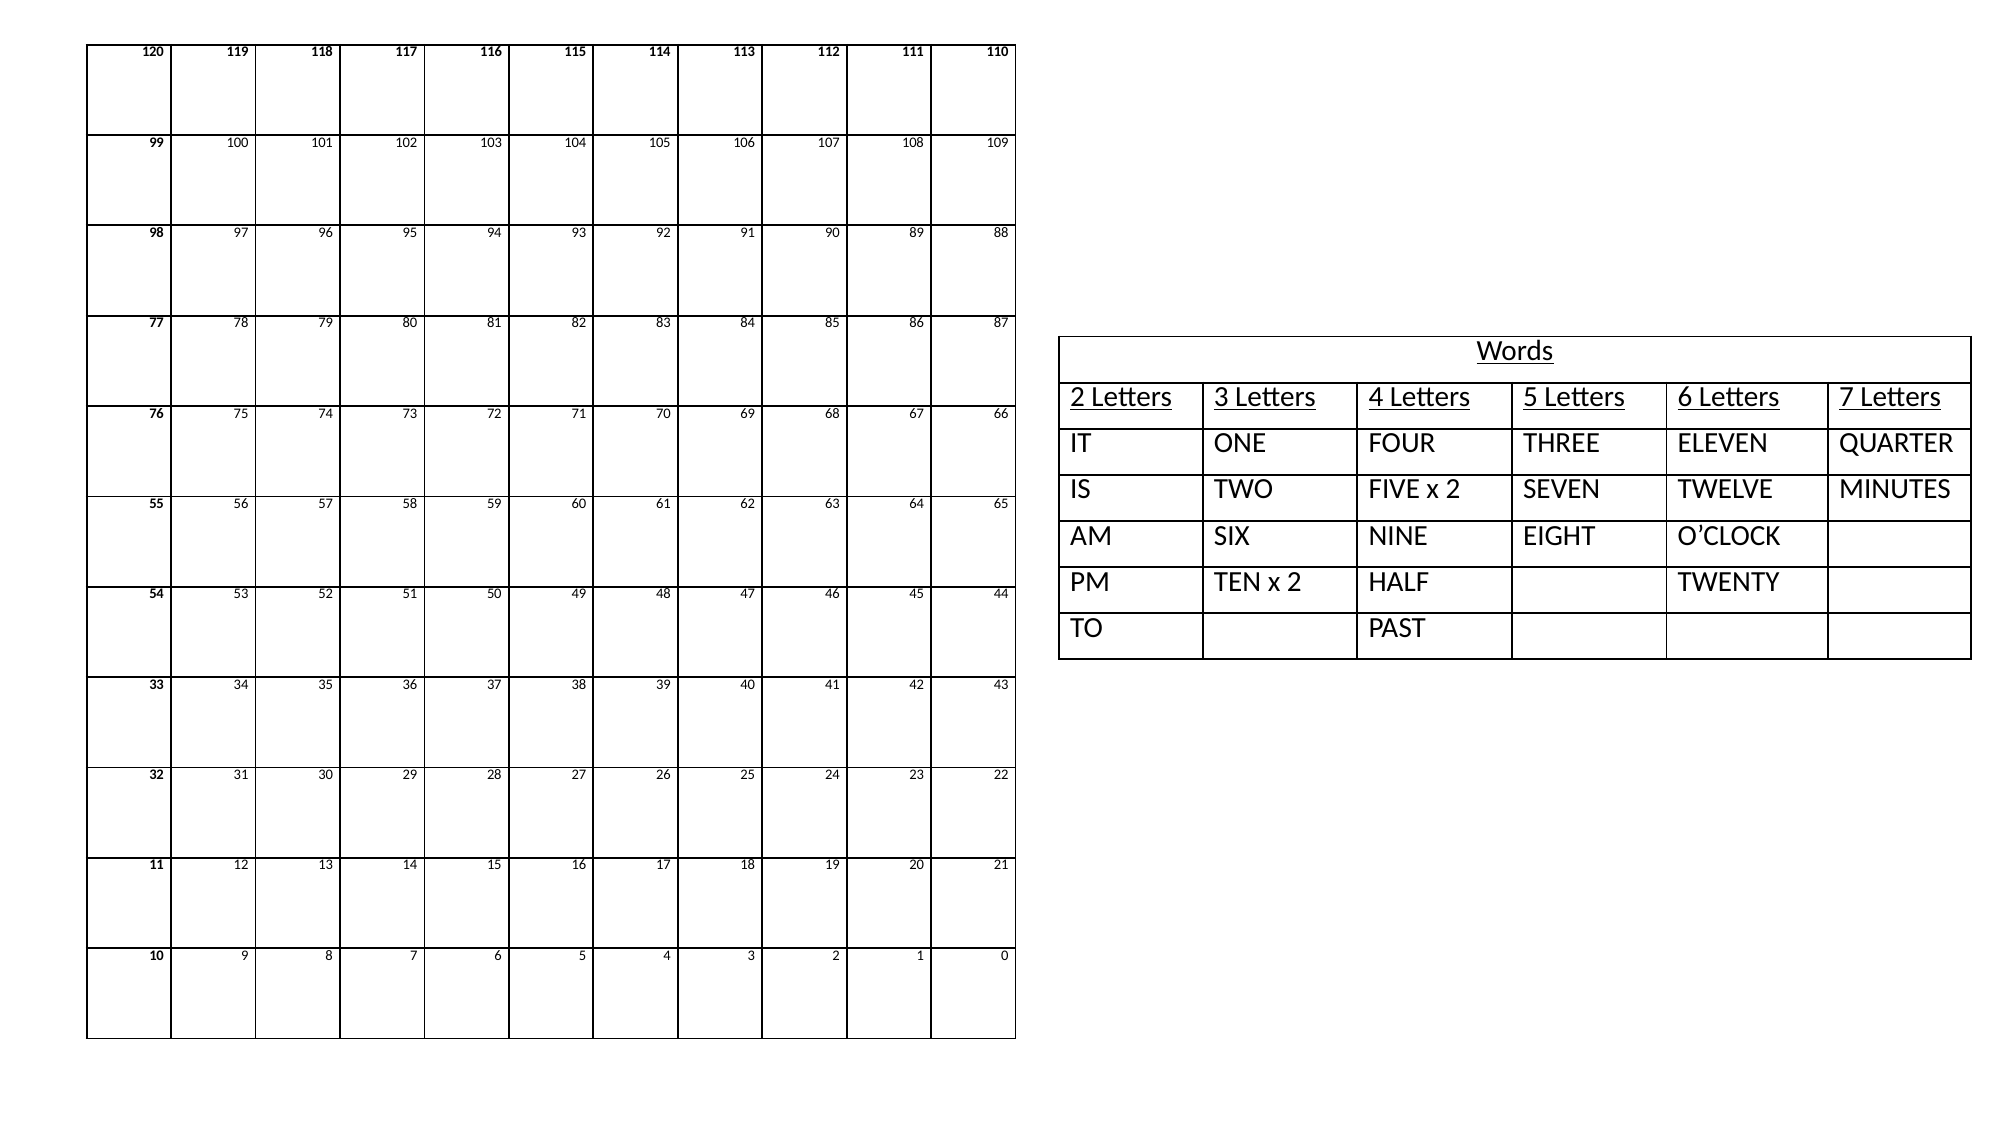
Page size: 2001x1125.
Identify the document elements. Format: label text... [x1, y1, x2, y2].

table_header 112 [763, 46, 846, 134]
table_header 114 [594, 46, 677, 134]
table_cell 3 [679, 949, 761, 1038]
table_cell 43 [932, 678, 1015, 767]
table_cell 27 [510, 768, 592, 857]
table_cell TWO [1204, 476, 1356, 520]
table_cell 61 [594, 497, 677, 586]
table_cell 44 [932, 588, 1015, 676]
table_cell 41 [763, 678, 846, 767]
table_cell 39 [594, 678, 677, 767]
table_cell 66 [932, 407, 1015, 496]
table_cell [1829, 522, 1970, 566]
table_cell 16 [510, 859, 592, 947]
table_cell 103 [425, 136, 508, 224]
table_cell 5 Letters [1513, 384, 1666, 428]
table_header 110 [932, 46, 1015, 134]
table_cell 56 [172, 497, 255, 586]
table_cell QUARTER [1829, 430, 1970, 474]
table_cell 49 [510, 588, 592, 676]
table_cell 109 [932, 136, 1015, 224]
table_cell ONE [1204, 430, 1356, 474]
table_cell 15 [425, 859, 508, 947]
table_cell 45 [848, 588, 930, 676]
table_cell 5 [510, 949, 592, 1038]
table_cell 34 [172, 678, 255, 767]
table_cell 80 [341, 317, 424, 405]
table_cell 107 [763, 136, 846, 224]
table_cell 31 [172, 768, 255, 857]
table_cell MINUTES [1829, 476, 1970, 520]
table_cell 81 [425, 317, 508, 405]
table_cell 37 [425, 678, 508, 767]
table_header 111 [848, 46, 930, 134]
table_cell SIX [1204, 522, 1356, 566]
table_cell TWELVE [1667, 476, 1827, 520]
table_cell 89 [848, 226, 930, 315]
table_cell 20 [848, 859, 930, 947]
table_cell 70 [594, 407, 677, 496]
table_cell 68 [763, 407, 846, 496]
table_cell [1513, 614, 1666, 658]
table_cell 94 [425, 226, 508, 315]
table_cell 38 [510, 678, 592, 767]
table_cell 23 [848, 768, 930, 857]
table_cell 63 [763, 497, 846, 586]
table_cell SEVEN [1513, 476, 1666, 520]
table_cell TO [1060, 614, 1202, 658]
table_cell NINE [1358, 522, 1511, 566]
table_cell 19 [763, 859, 846, 947]
table_header 118 [256, 46, 339, 134]
table_cell TEN x 2 [1204, 568, 1356, 612]
table_cell 29 [341, 768, 424, 857]
table_cell FIVE x 2 [1358, 476, 1511, 520]
table_cell 72 [425, 407, 508, 496]
table_cell 60 [510, 497, 592, 586]
table_cell 6 [425, 949, 508, 1038]
table_cell 96 [256, 226, 339, 315]
table_cell 69 [679, 407, 761, 496]
table_header 113 [679, 46, 761, 134]
table_cell 101 [256, 136, 339, 224]
table_cell 84 [679, 317, 761, 405]
table_cell 17 [594, 859, 677, 947]
table_cell 18 [679, 859, 761, 947]
table_cell [1829, 568, 1970, 612]
table_cell 78 [172, 317, 255, 405]
table_cell 21 [932, 859, 1015, 947]
table_header 115 [510, 46, 592, 134]
table_cell PAST [1358, 614, 1511, 658]
table_cell 86 [848, 317, 930, 405]
table_cell 48 [594, 588, 677, 676]
table_cell THREE [1513, 430, 1666, 474]
table_cell 51 [341, 588, 424, 676]
table_cell 95 [341, 226, 424, 315]
table_cell FOUR [1358, 430, 1511, 474]
table_cell 77 [88, 317, 170, 405]
table_cell 32 [88, 768, 170, 857]
table_cell 33 [88, 678, 170, 767]
table_cell 7 Letters [1829, 384, 1970, 428]
table_cell 36 [341, 678, 424, 767]
table_cell 11 [88, 859, 170, 947]
table_cell 88 [932, 226, 1015, 315]
table_cell 46 [763, 588, 846, 676]
table_cell ELEVEN [1667, 430, 1827, 474]
table_cell 24 [763, 768, 846, 857]
table_cell 75 [172, 407, 255, 496]
table_cell 91 [679, 226, 761, 315]
table_cell 76 [88, 407, 170, 496]
table_cell 4 [594, 949, 677, 1038]
table_header 116 [425, 46, 508, 134]
table_cell 13 [256, 859, 339, 947]
table_cell [1829, 614, 1970, 658]
table_header 119 [172, 46, 255, 134]
table_cell 102 [341, 136, 424, 224]
table_cell HALF [1358, 568, 1511, 612]
table_cell 71 [510, 407, 592, 496]
table_cell 8 [256, 949, 339, 1038]
table_cell 100 [172, 136, 255, 224]
table_cell 67 [848, 407, 930, 496]
table_cell 3 Letters [1204, 384, 1356, 428]
table_cell 64 [848, 497, 930, 586]
table_cell 74 [256, 407, 339, 496]
table_cell 83 [594, 317, 677, 405]
table_cell 97 [172, 226, 255, 315]
table_header Words [1060, 337, 1970, 382]
table_cell 62 [679, 497, 761, 586]
table_cell PM [1060, 568, 1202, 612]
table_cell 87 [932, 317, 1015, 405]
table_cell 0 [932, 949, 1015, 1038]
table_cell [1667, 614, 1827, 658]
table_cell 1 [848, 949, 930, 1038]
table_cell IS [1060, 476, 1202, 520]
table_cell 12 [172, 859, 255, 947]
table_cell 73 [341, 407, 424, 496]
table_cell 28 [425, 768, 508, 857]
table_cell 79 [256, 317, 339, 405]
table_cell 30 [256, 768, 339, 857]
table_header 120 [88, 46, 170, 134]
table_cell 98 [88, 226, 170, 315]
table_cell 82 [510, 317, 592, 405]
table_cell 65 [932, 497, 1015, 586]
table_cell 40 [679, 678, 761, 767]
table_cell 47 [679, 588, 761, 676]
table_cell 99 [88, 136, 170, 224]
table_cell 55 [88, 497, 170, 586]
table_cell 35 [256, 678, 339, 767]
table_cell 4 Letters [1358, 384, 1511, 428]
table_cell 53 [172, 588, 255, 676]
table_cell 58 [341, 497, 424, 586]
table_cell O’CLOCK [1667, 522, 1827, 566]
table_cell 42 [848, 678, 930, 767]
table_cell TWENTY [1667, 568, 1827, 612]
table_cell 6 Letters [1667, 384, 1827, 428]
table_cell 14 [341, 859, 424, 947]
table_cell 90 [763, 226, 846, 315]
table_cell 92 [594, 226, 677, 315]
table_cell 104 [510, 136, 592, 224]
table_cell 10 [88, 949, 170, 1038]
table_cell AM [1060, 522, 1202, 566]
table_cell 7 [341, 949, 424, 1038]
table_cell 52 [256, 588, 339, 676]
table_cell [1204, 614, 1356, 658]
table_cell 105 [594, 136, 677, 224]
table_header 117 [341, 46, 424, 134]
table_cell 26 [594, 768, 677, 857]
table_cell 9 [172, 949, 255, 1038]
table_cell IT [1060, 430, 1202, 474]
table_cell 85 [763, 317, 846, 405]
table_cell 59 [425, 497, 508, 586]
table_cell 57 [256, 497, 339, 586]
table_cell [1513, 568, 1666, 612]
table_cell 25 [679, 768, 761, 857]
table_cell 106 [679, 136, 761, 224]
table_cell 2 [763, 949, 846, 1038]
table_cell 2 Letters [1060, 384, 1202, 428]
table_cell 54 [88, 588, 170, 676]
table_cell EIGHT [1513, 522, 1666, 566]
table_cell 50 [425, 588, 508, 676]
table_cell 108 [848, 136, 930, 224]
table_cell 93 [510, 226, 592, 315]
table_cell 22 [932, 768, 1015, 857]
